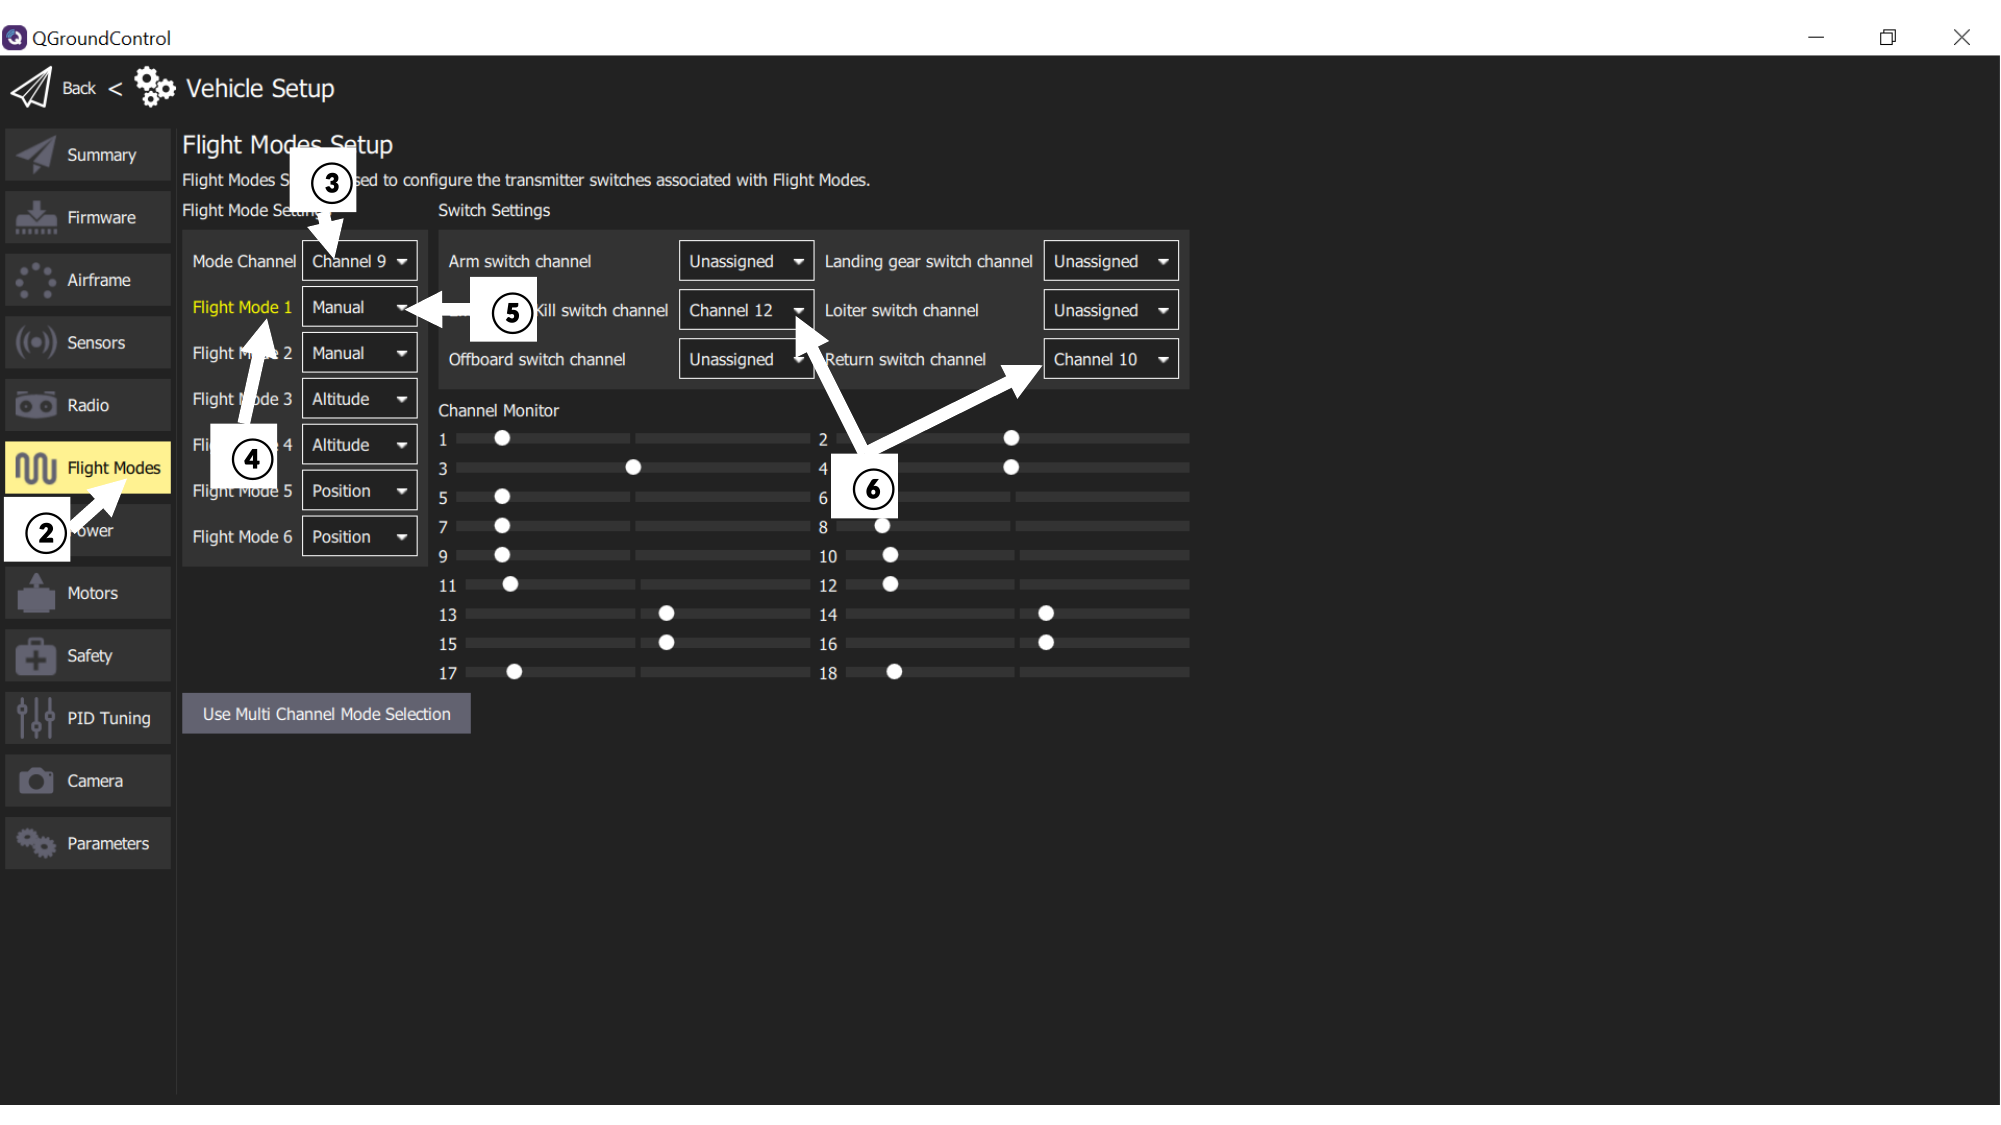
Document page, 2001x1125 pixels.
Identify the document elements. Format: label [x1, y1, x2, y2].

text_box [70, 478, 128, 530]
text_box [322, 213, 335, 260]
picture [0, 20, 2000, 1105]
text_box [243, 318, 267, 424]
text_box [864, 365, 1043, 454]
text_box [795, 315, 865, 454]
